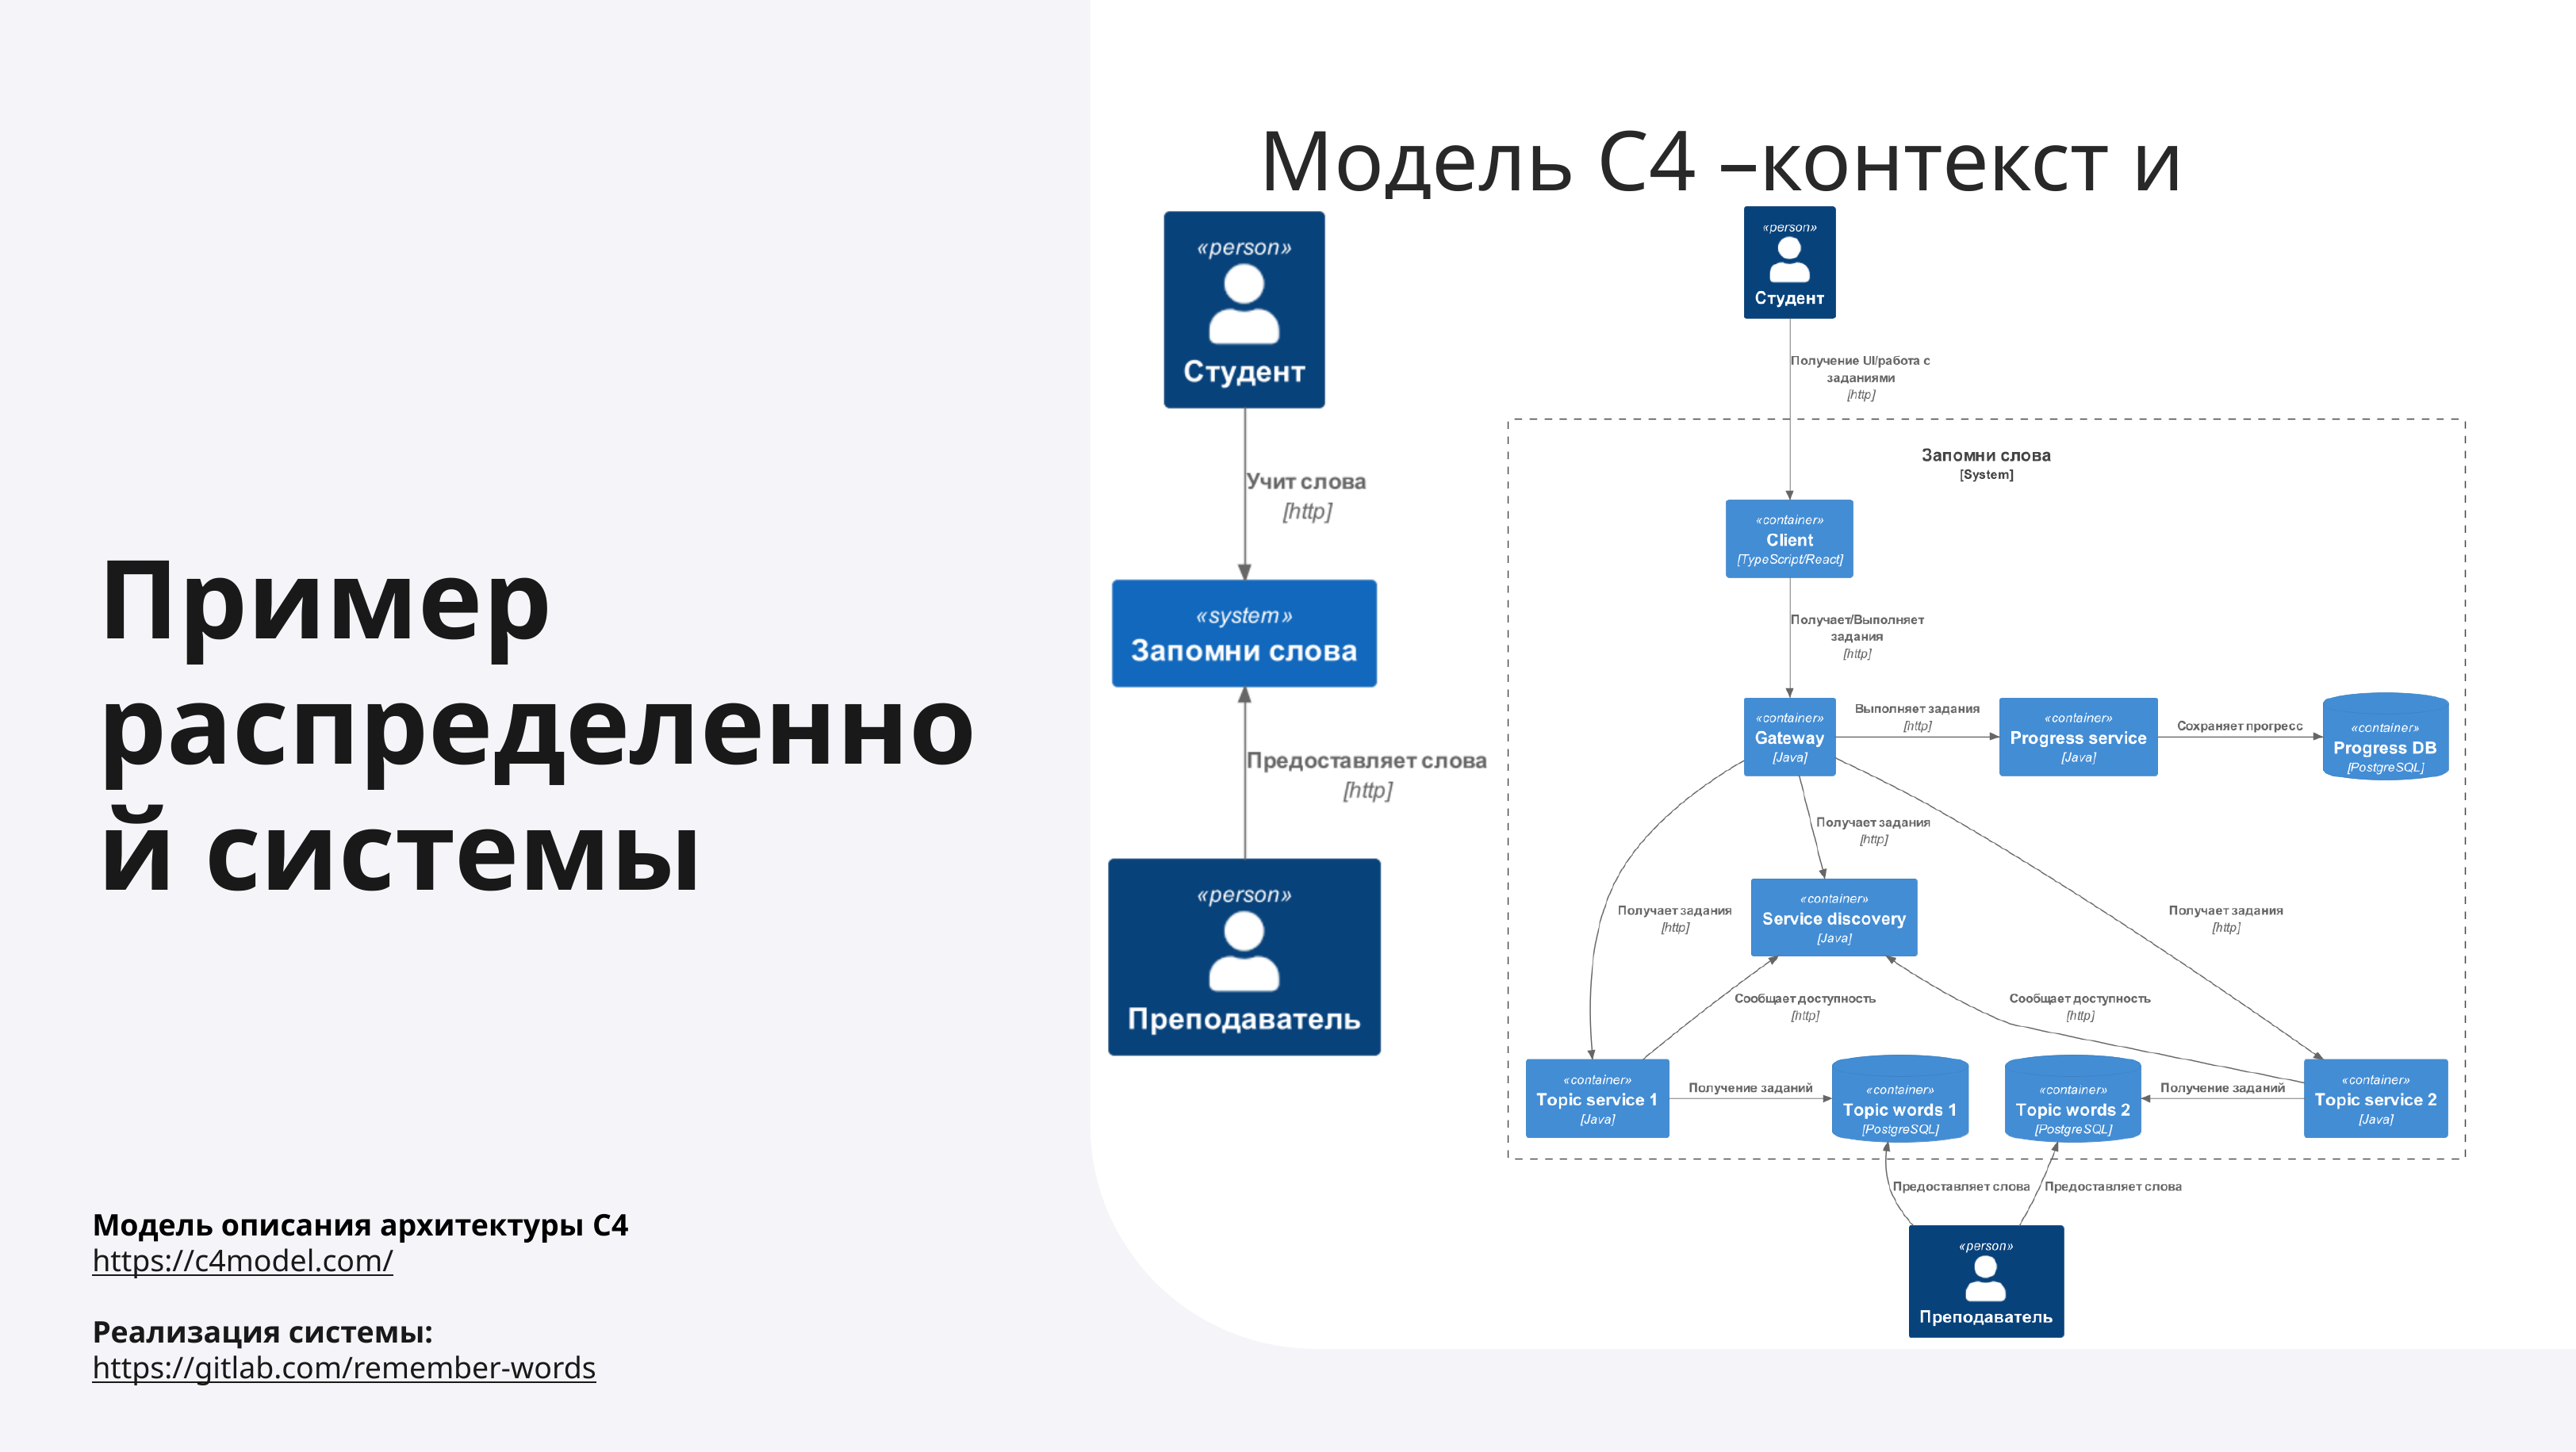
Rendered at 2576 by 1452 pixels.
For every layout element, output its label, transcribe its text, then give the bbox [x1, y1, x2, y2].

text_box Пример распределенной системы [86, 529, 1010, 918]
text_box Модель описания архитектуры C4 https://c4model.com/ Реализация системы: https://gitlab.com/remember-words [86, 1200, 671, 1391]
text_box Модель С4 –контекст и контейнеры [1247, 94, 2555, 230]
text_box [1090, 0, 2576, 1349]
picture [1095, 199, 2470, 1343]
